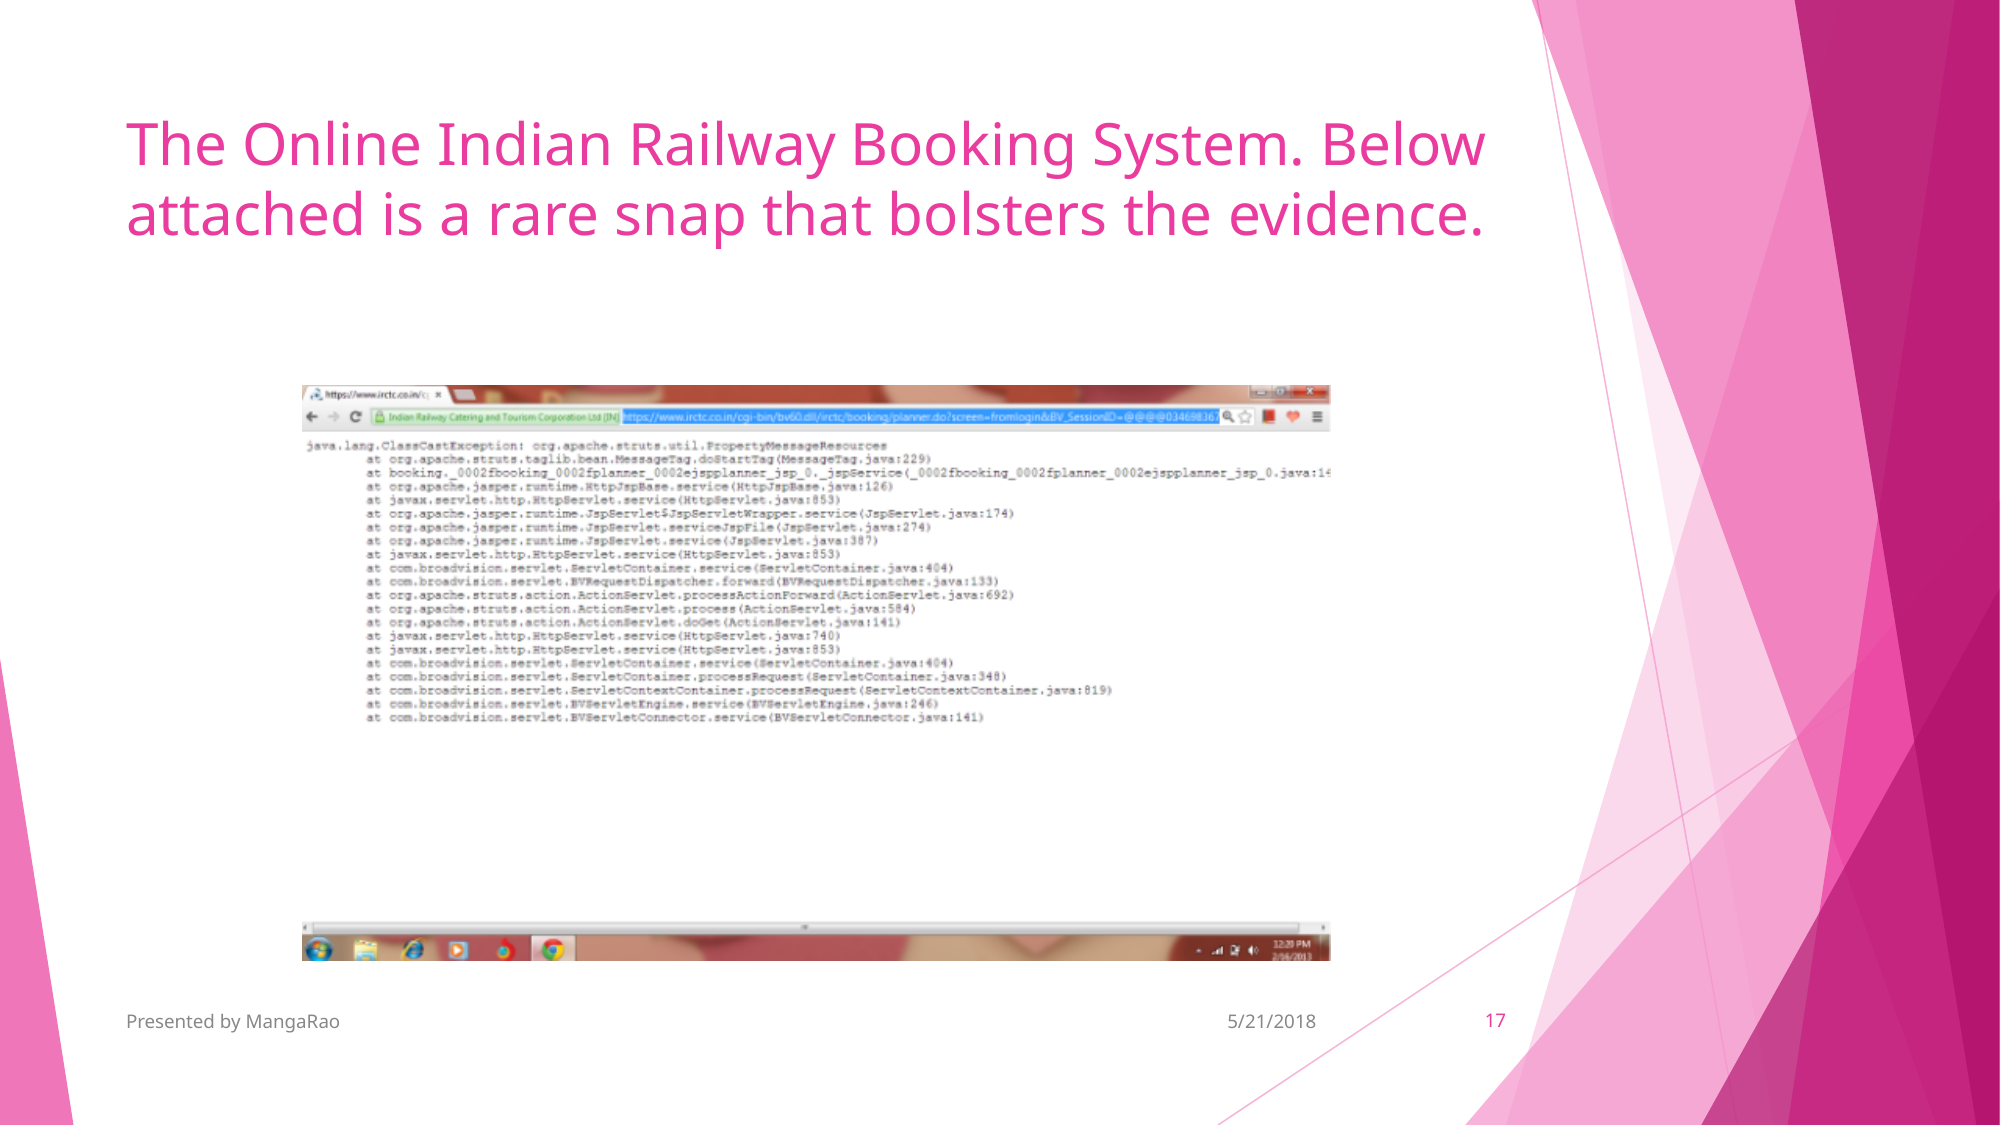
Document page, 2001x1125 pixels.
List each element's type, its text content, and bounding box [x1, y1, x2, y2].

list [302, 385, 1331, 961]
slide_number ‹#› [1409, 991, 1522, 1051]
title The Online Indian Railway Booking System. Below attached is a rare snap that bolsters the evidence. [111, 99, 1522, 317]
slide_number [1181, 991, 1332, 1051]
footer Presented by MangaRao [111, 991, 1145, 1051]
